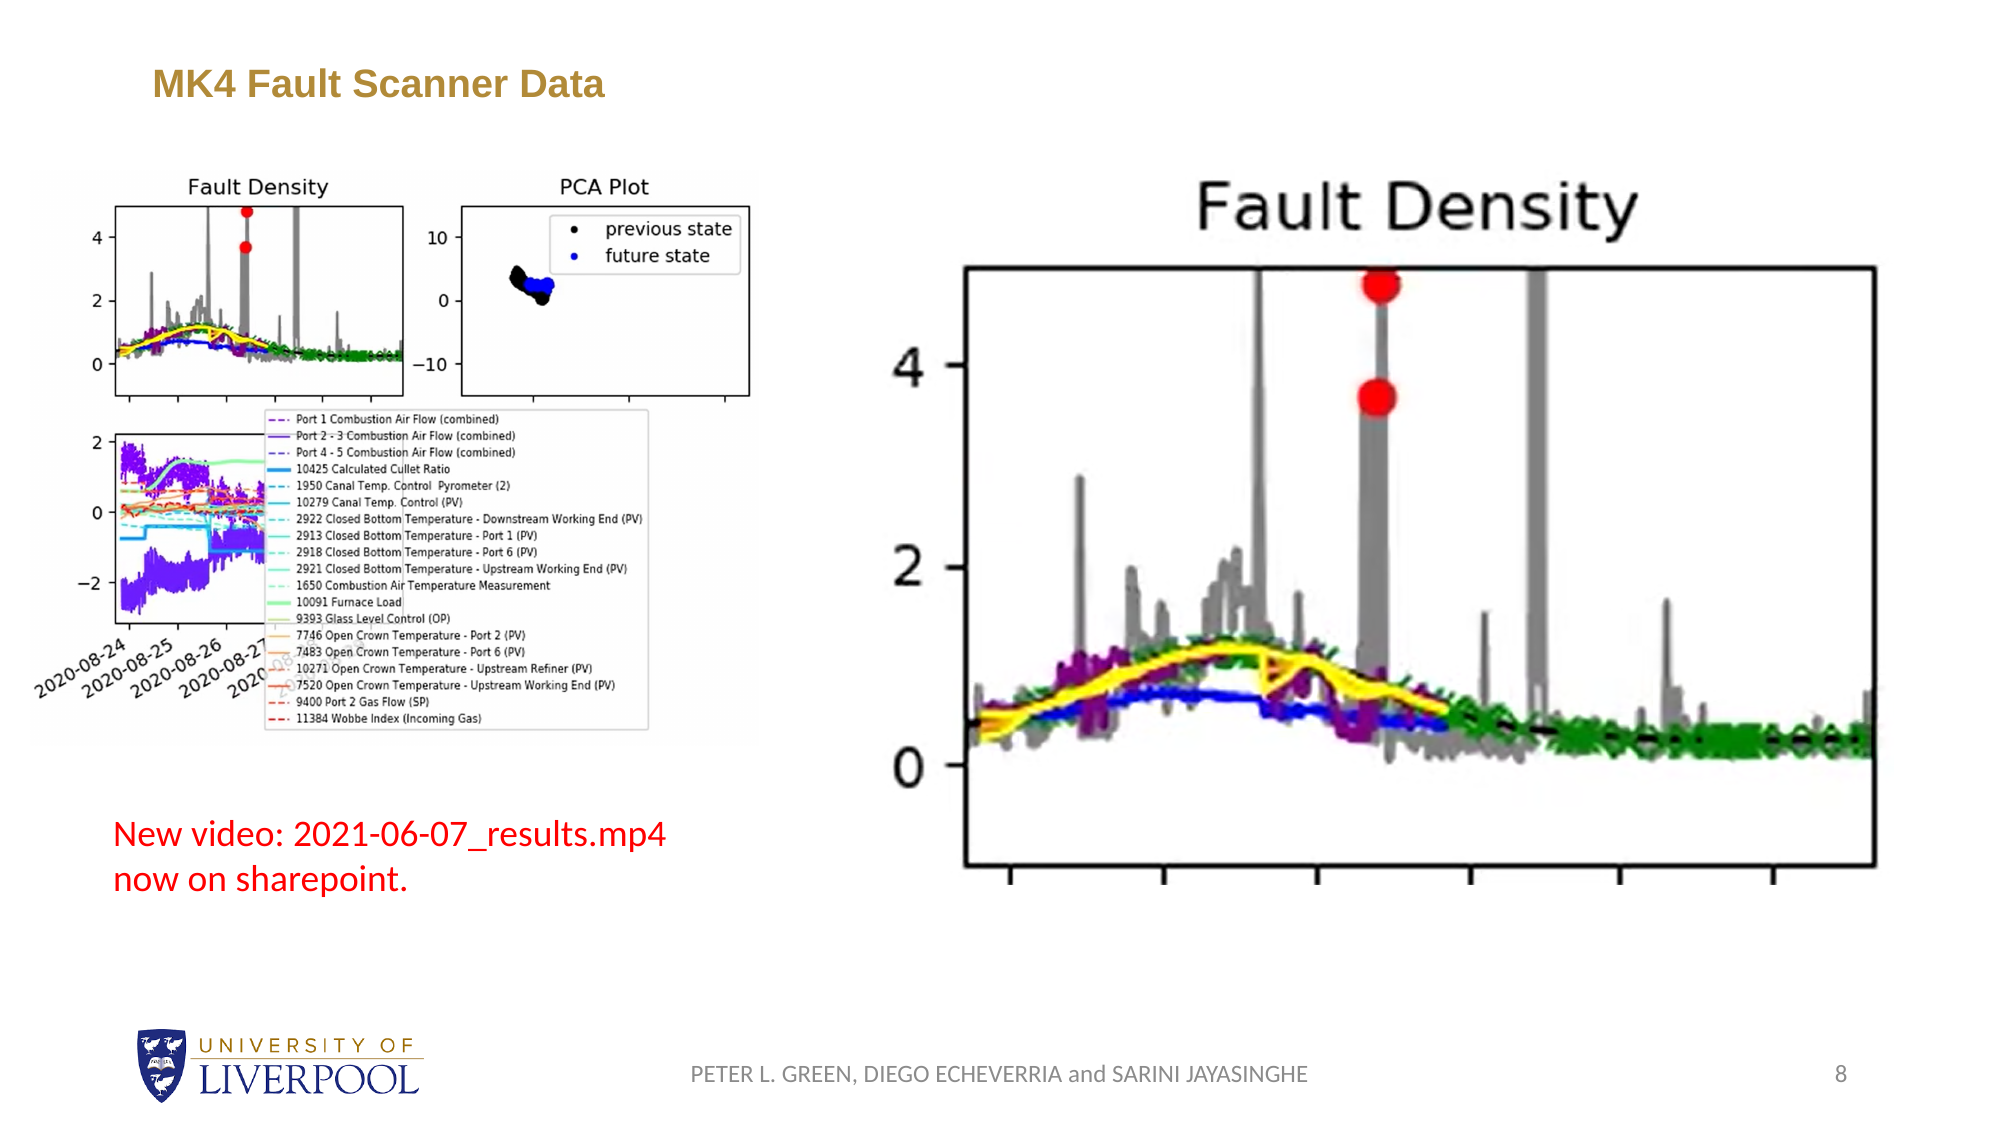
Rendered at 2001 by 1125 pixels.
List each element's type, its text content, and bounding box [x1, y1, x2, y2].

slide_number 8 [1412, 1042, 1863, 1103]
picture [30, 169, 759, 746]
picture [869, 151, 1894, 885]
text_box New video: 2021-06-07_results.mp4 now on sharepoint. [98, 801, 752, 907]
title MK4 Fault Scanner Data [137, 55, 1863, 114]
footer PETER L. GREEN, DIEGO ECHEVERRIA and SARINI JAYASINGHE [662, 1042, 1338, 1103]
picture [137, 1029, 424, 1103]
